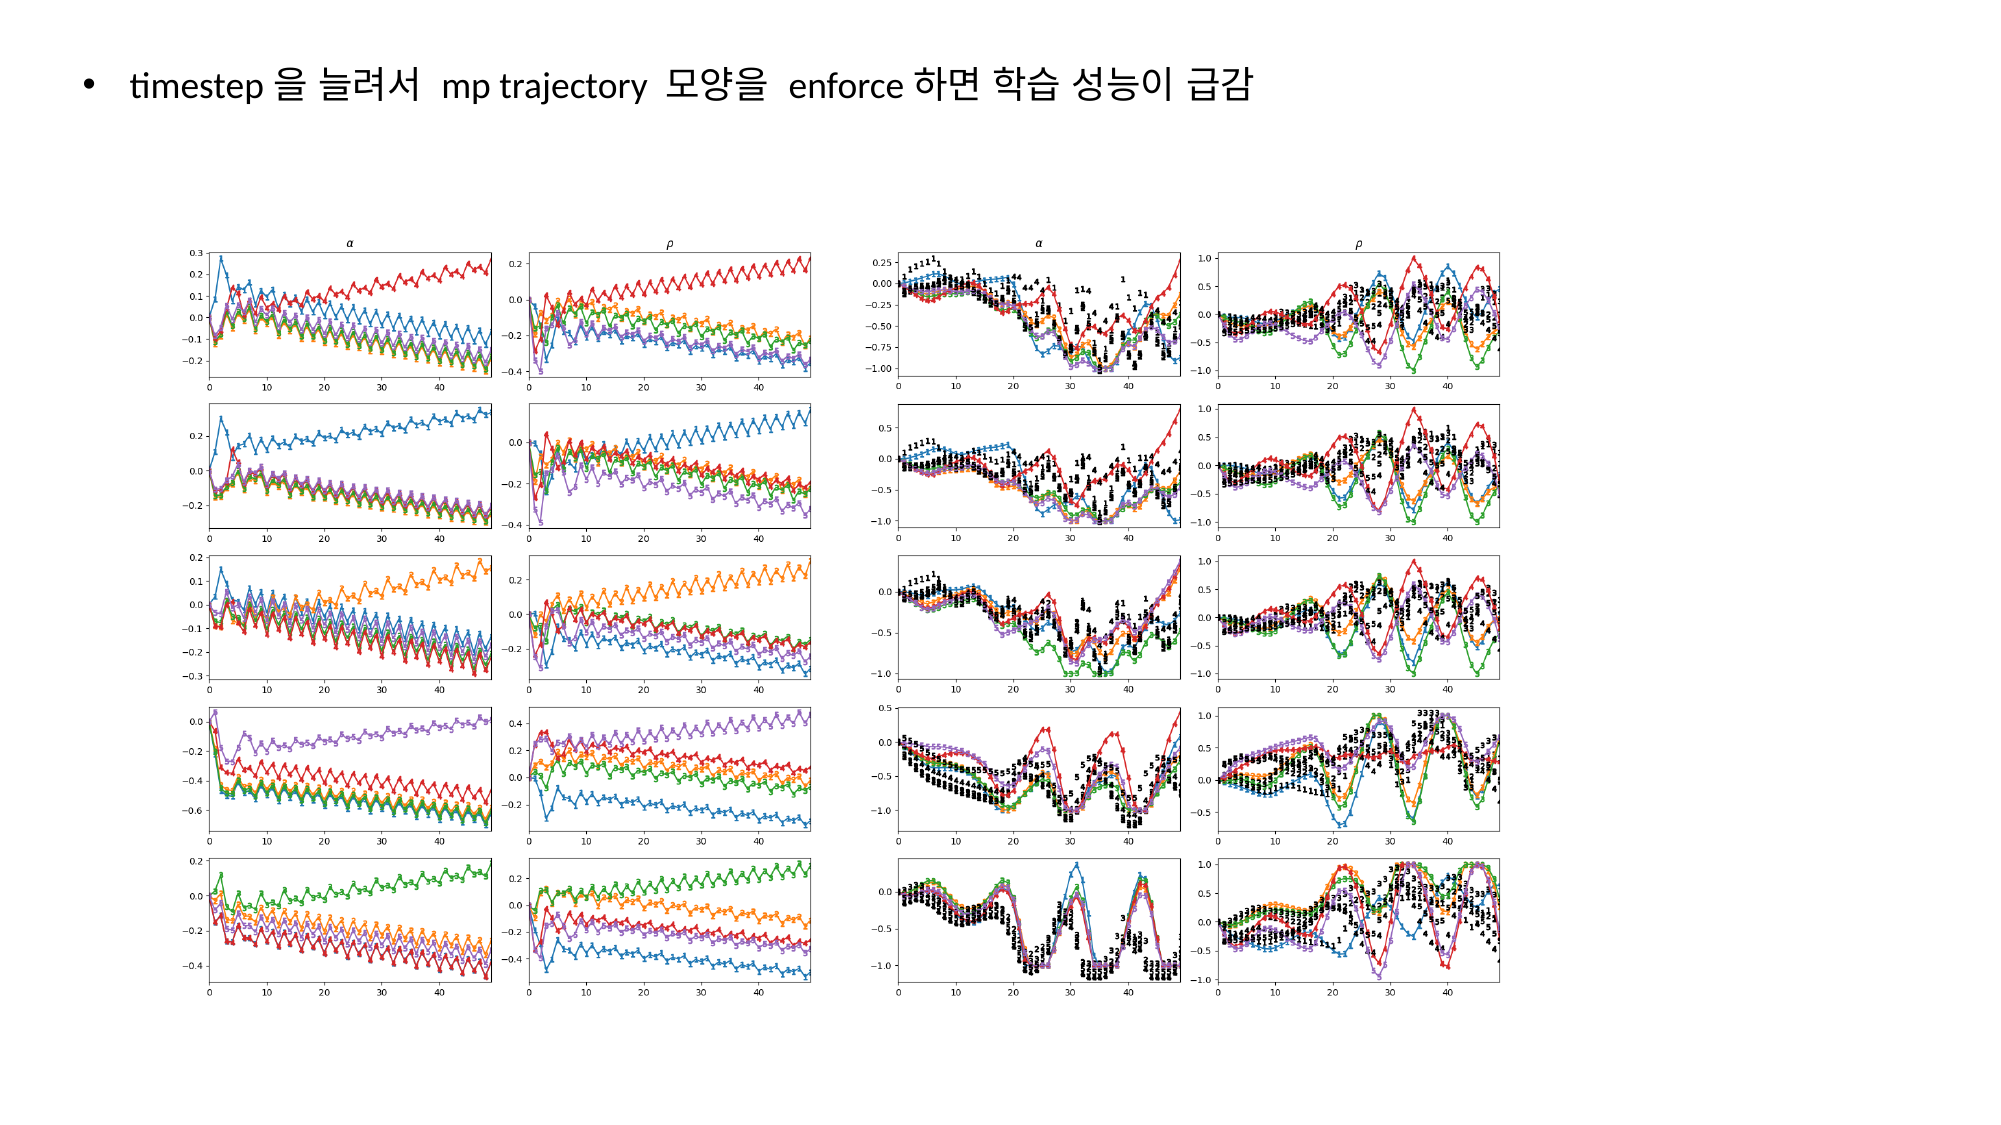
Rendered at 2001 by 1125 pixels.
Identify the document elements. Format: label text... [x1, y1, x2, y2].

text_box timestep을 늘려서 mp trajectory 모양을 enforce하면 학습 성능이 급감 [0, 53, 1486, 114]
picture [171, 228, 820, 1007]
picture [860, 228, 1509, 1007]
